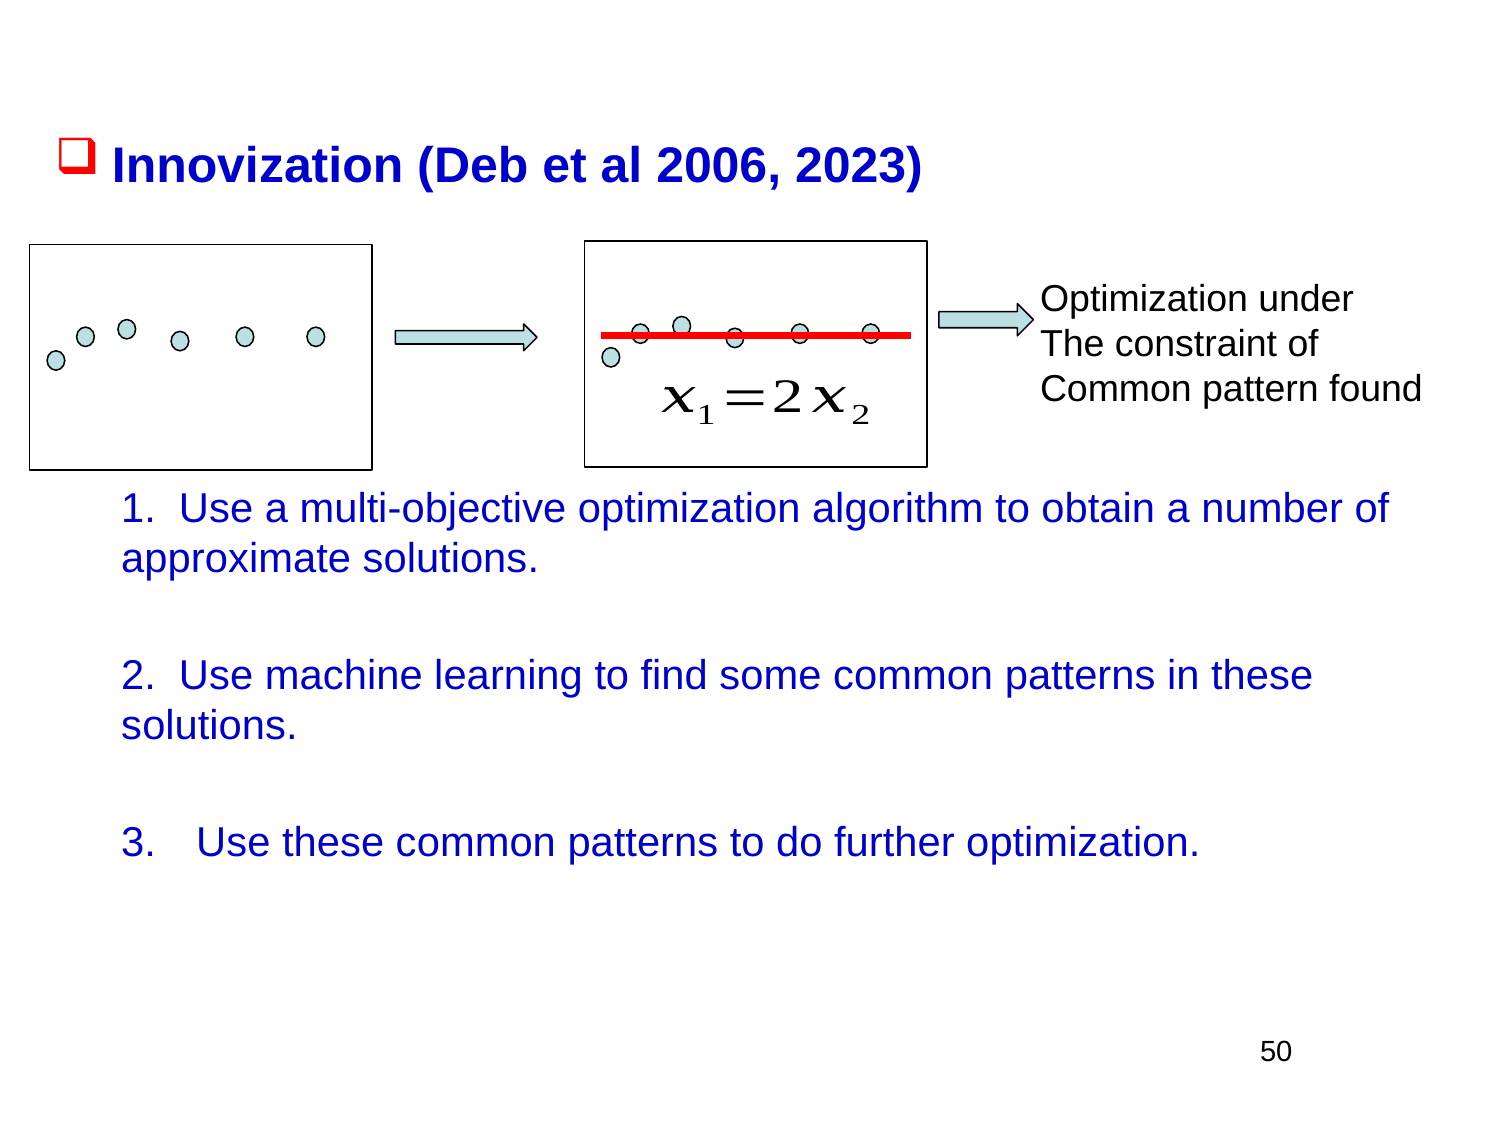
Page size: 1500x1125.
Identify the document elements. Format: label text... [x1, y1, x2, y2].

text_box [29, 240, 1439, 471]
list Innovization (Deb et al 2006, 2023) 1. Use a multi-objective optimization algorithm to obtain a number of approximate solutions. 2. Use machine learning to find some common patterns in these solutions. Use these common patterns to do further optimization. [40, 125, 1470, 1000]
slide_number 50 [1074, 1024, 1426, 1103]
